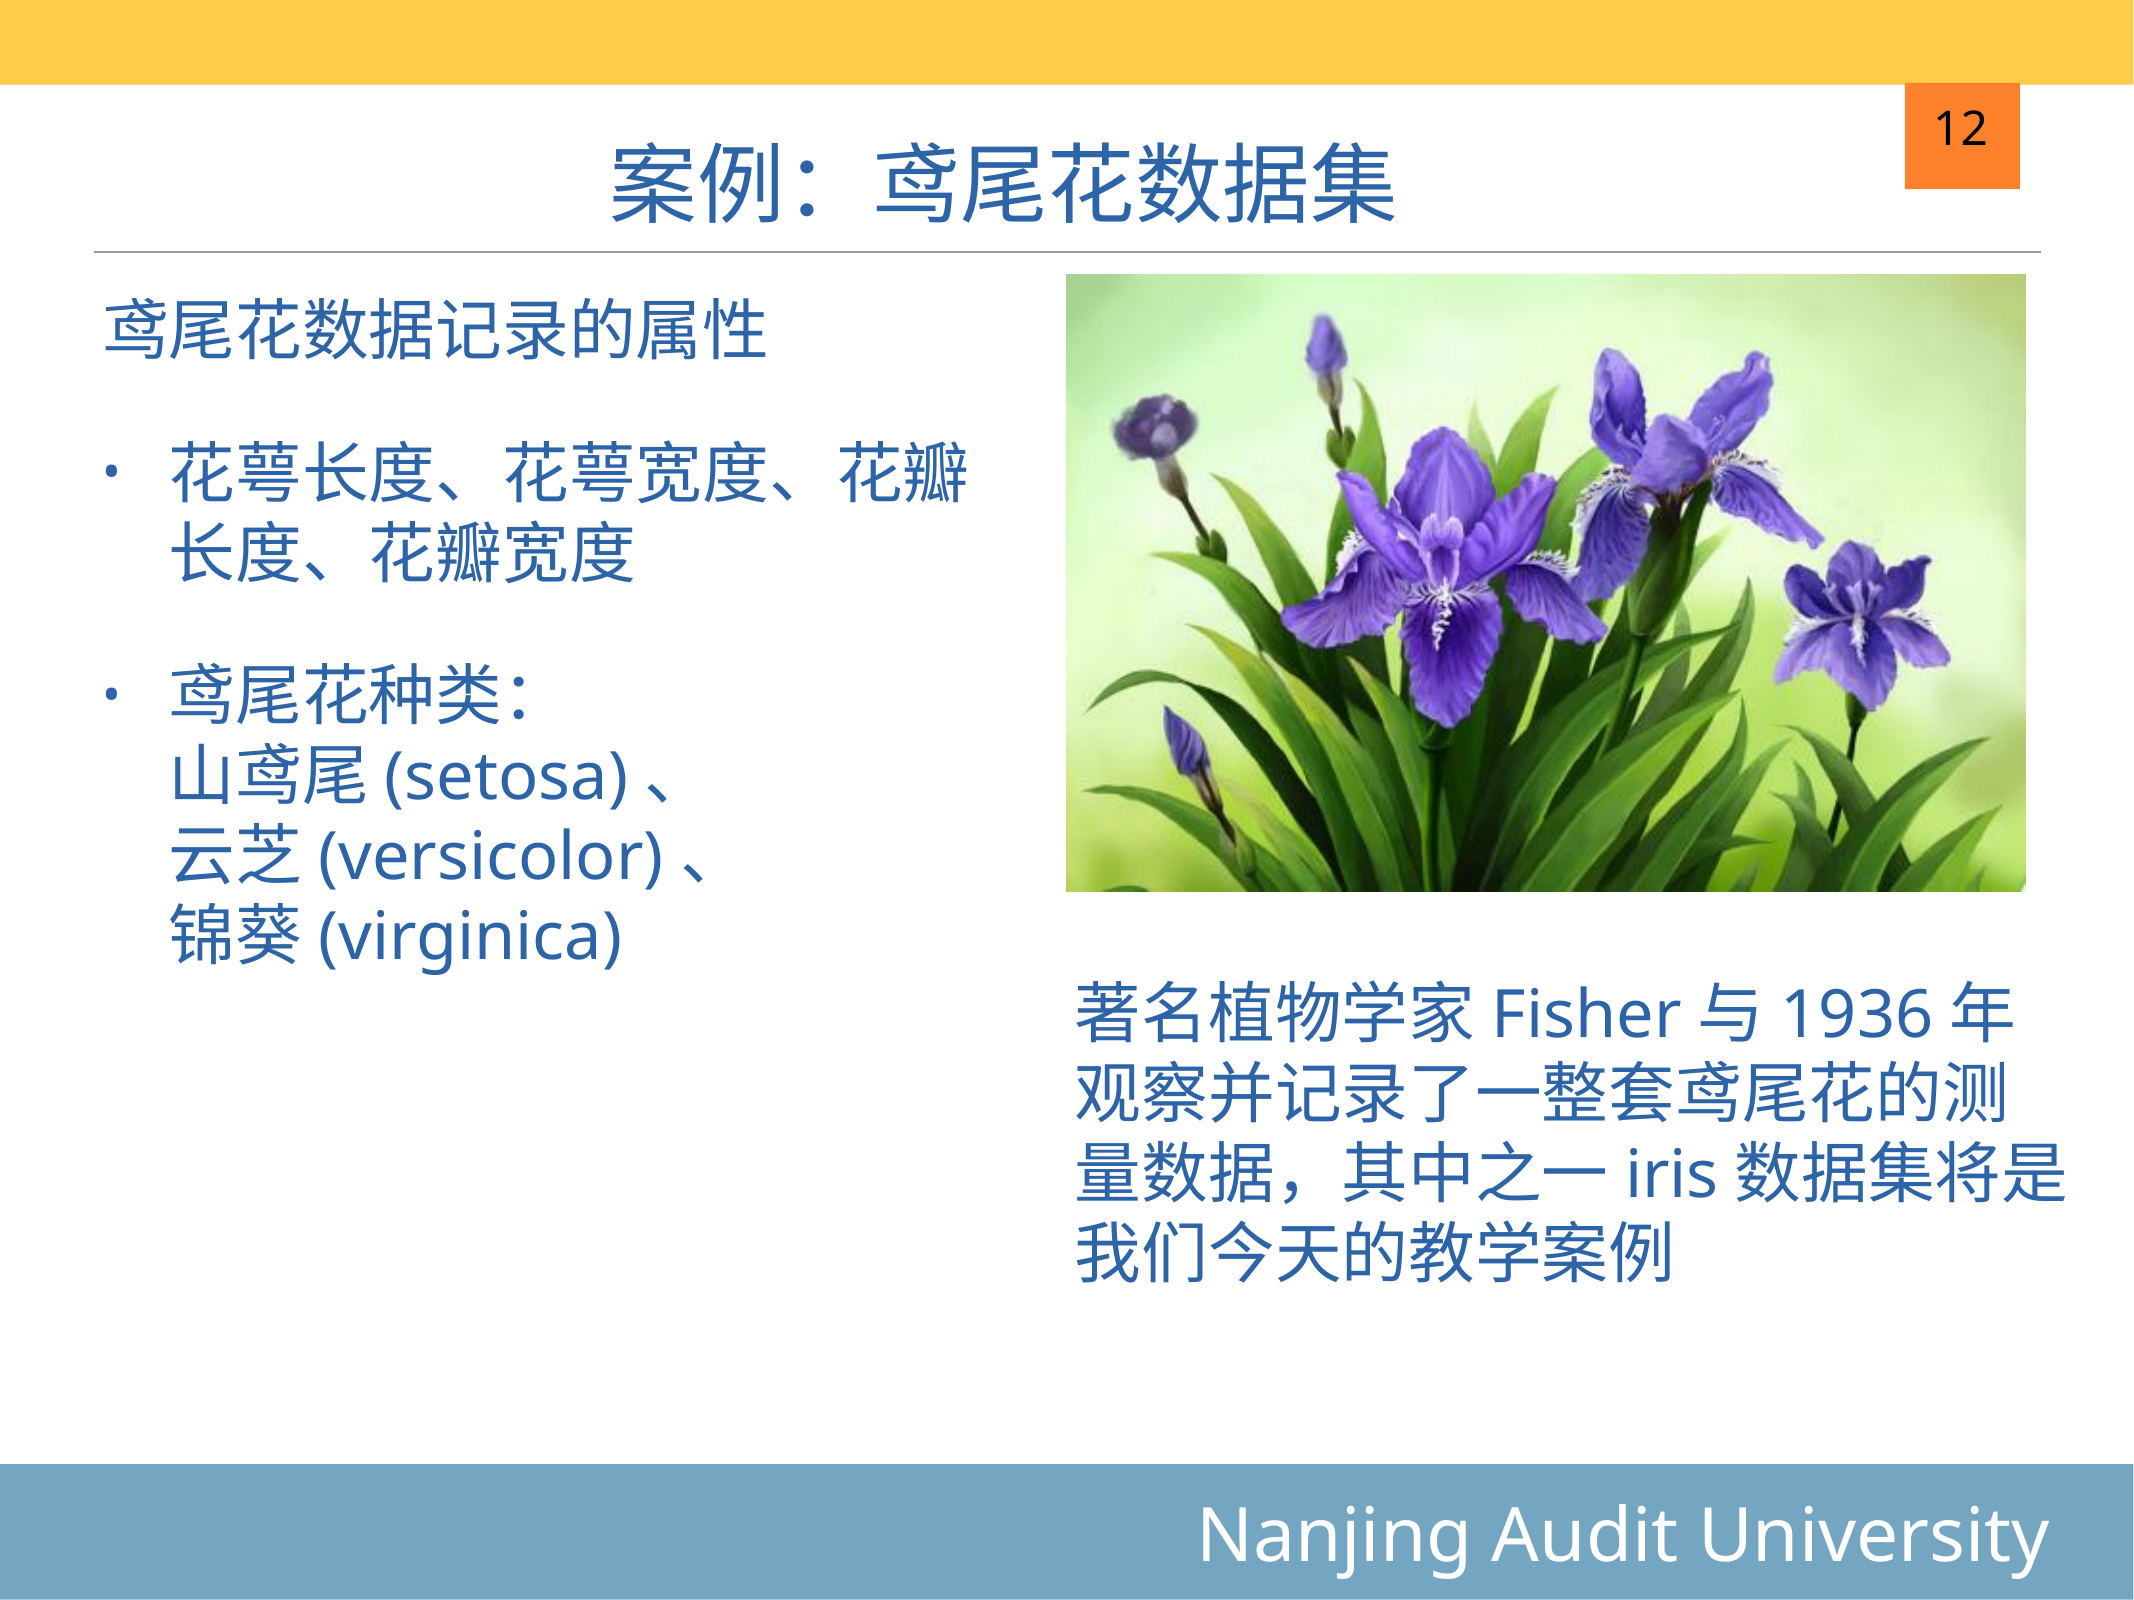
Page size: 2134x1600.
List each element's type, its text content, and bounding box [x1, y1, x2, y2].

picture [1066, 274, 2026, 893]
slide_number 12 [1923, 96, 1997, 172]
list 鸢尾花数据记录的属性 花萼长度、花萼宽度、花瓣长度、花瓣宽度 鸢尾花种类： 山鸢尾(setosa)、 云芝(versicolor)、 锦葵(virginica) [93, 279, 1019, 1238]
title 案例：鸢尾花数据集 [124, 92, 1884, 244]
text_box 著名植物学家Fisher与1936年观察并记录了一整套鸢尾花的测量数据，其中之一iris数据集将是我们今天的教学案例 [1066, 962, 2084, 1299]
